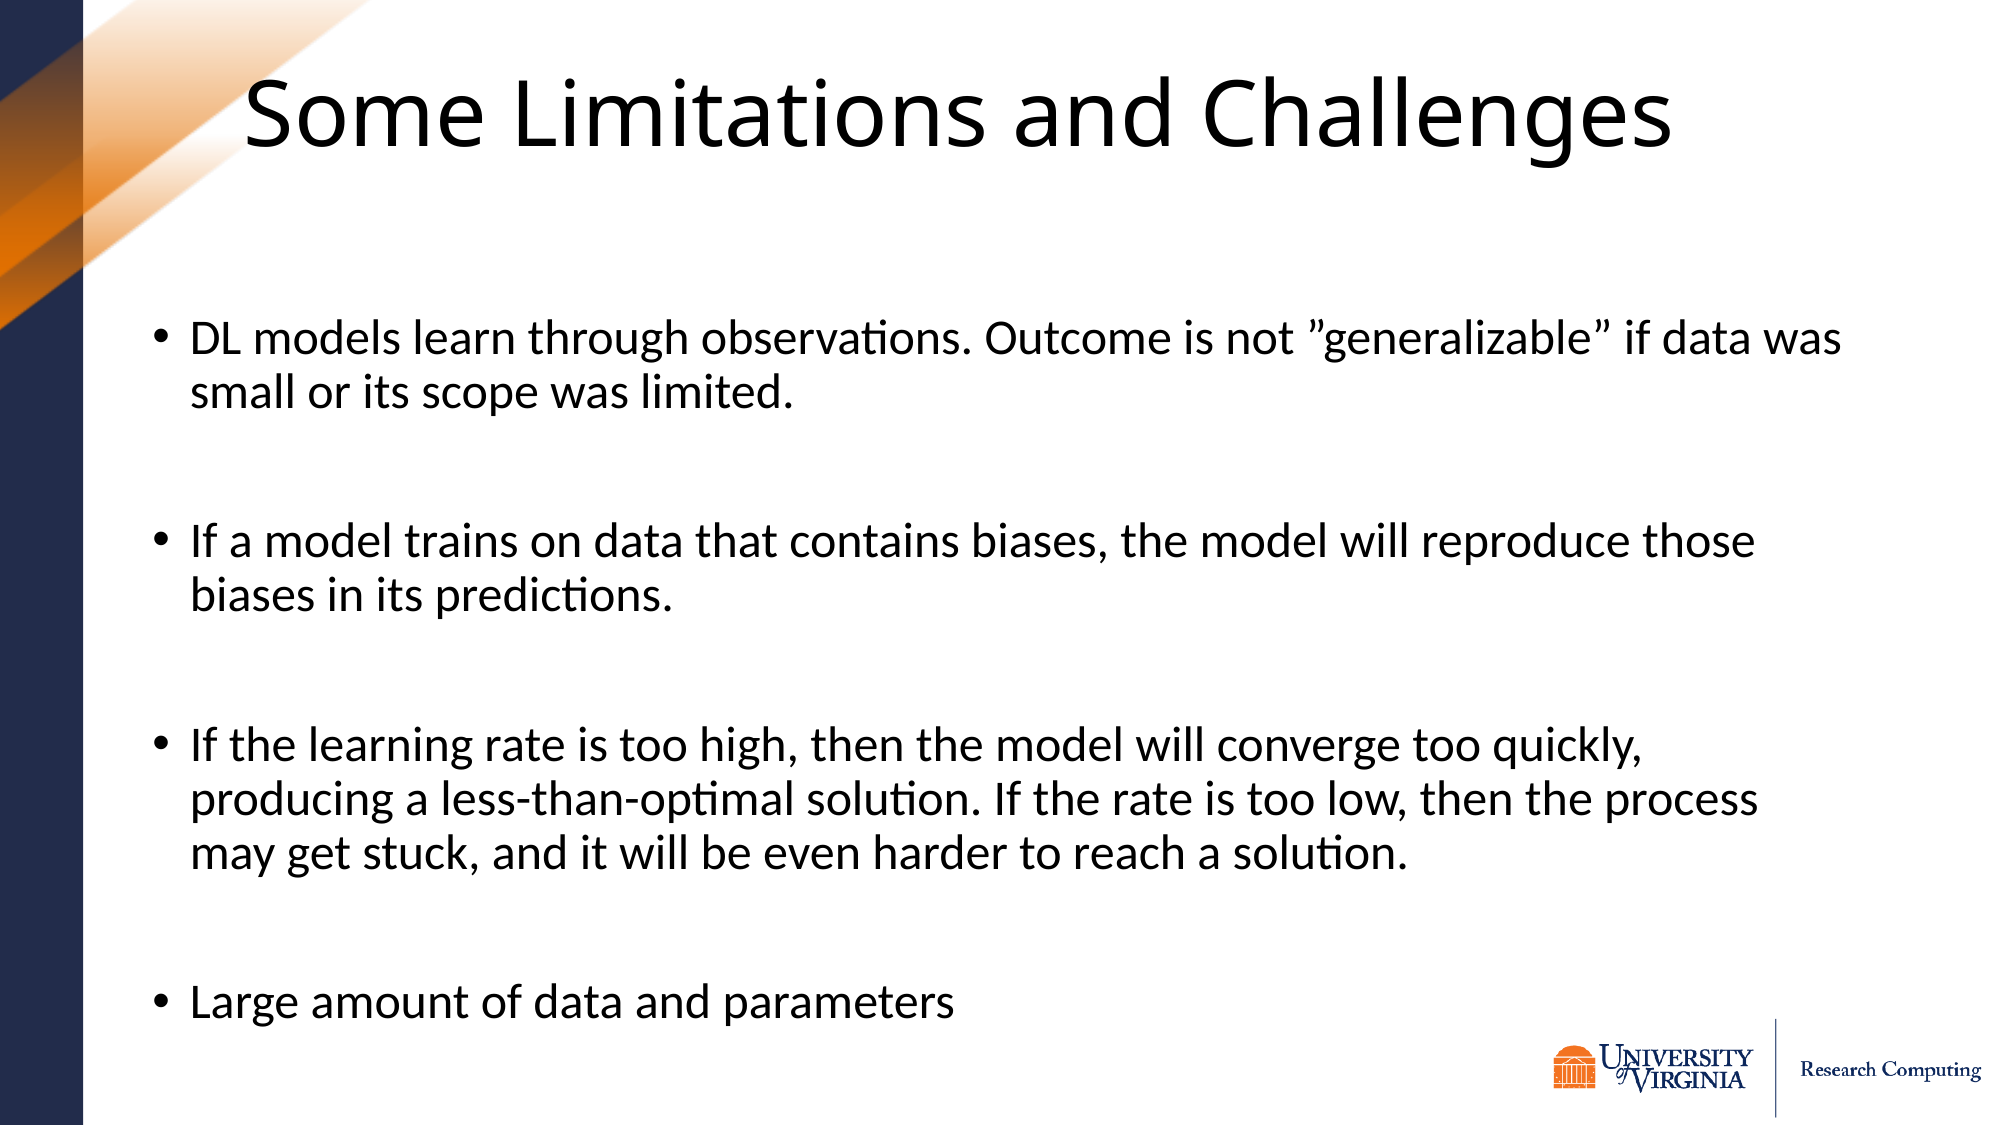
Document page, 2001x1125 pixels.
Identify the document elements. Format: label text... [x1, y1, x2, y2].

list DL models learn through observations. Outcome is not ”generalizable” if data was small or its scope was limited. If a model trains on data that contains biases, the model will reproduce those biases in its predictions. If the learning rate is too high, then the model will converge too quickly, producing a less-than-optimal solution. If the rate is too low, then the process may get stuck, and it will be even harder to reach a solution. Large amount of data and parameters [137, 303, 1863, 1050]
picture [0, 0, 378, 338]
picture [1543, 1010, 1995, 1124]
title Some Limitations and Challenges [229, 59, 1805, 278]
